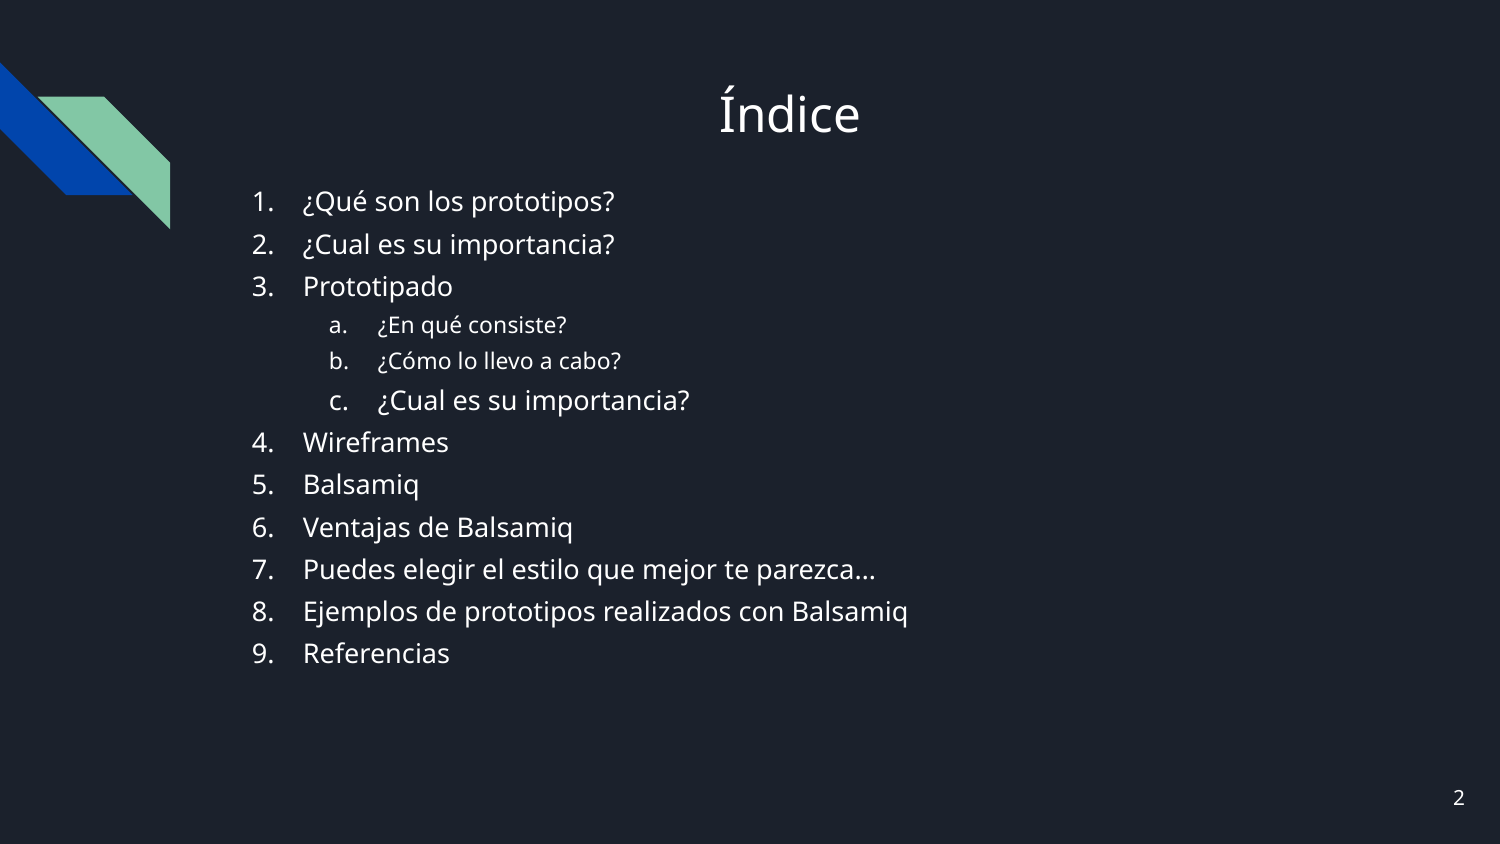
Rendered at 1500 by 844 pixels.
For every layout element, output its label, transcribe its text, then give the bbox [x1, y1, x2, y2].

slide_number ‹#› [1389, 764, 1480, 830]
title Índice [212, 64, 1368, 163]
list ¿Qué son los prototipos? ¿Cual es su importancia? Prototipado ¿En qué consiste? ¿Cómo lo llevo a cabo? ¿Cual es su importancia? Wireframes Balsamiq Ventajas de Balsamiq Puedes elegir el estilo que mejor te parezca… Ejemplos de prototipos realizados con Balsamiq Referencias [212, 162, 1405, 764]
